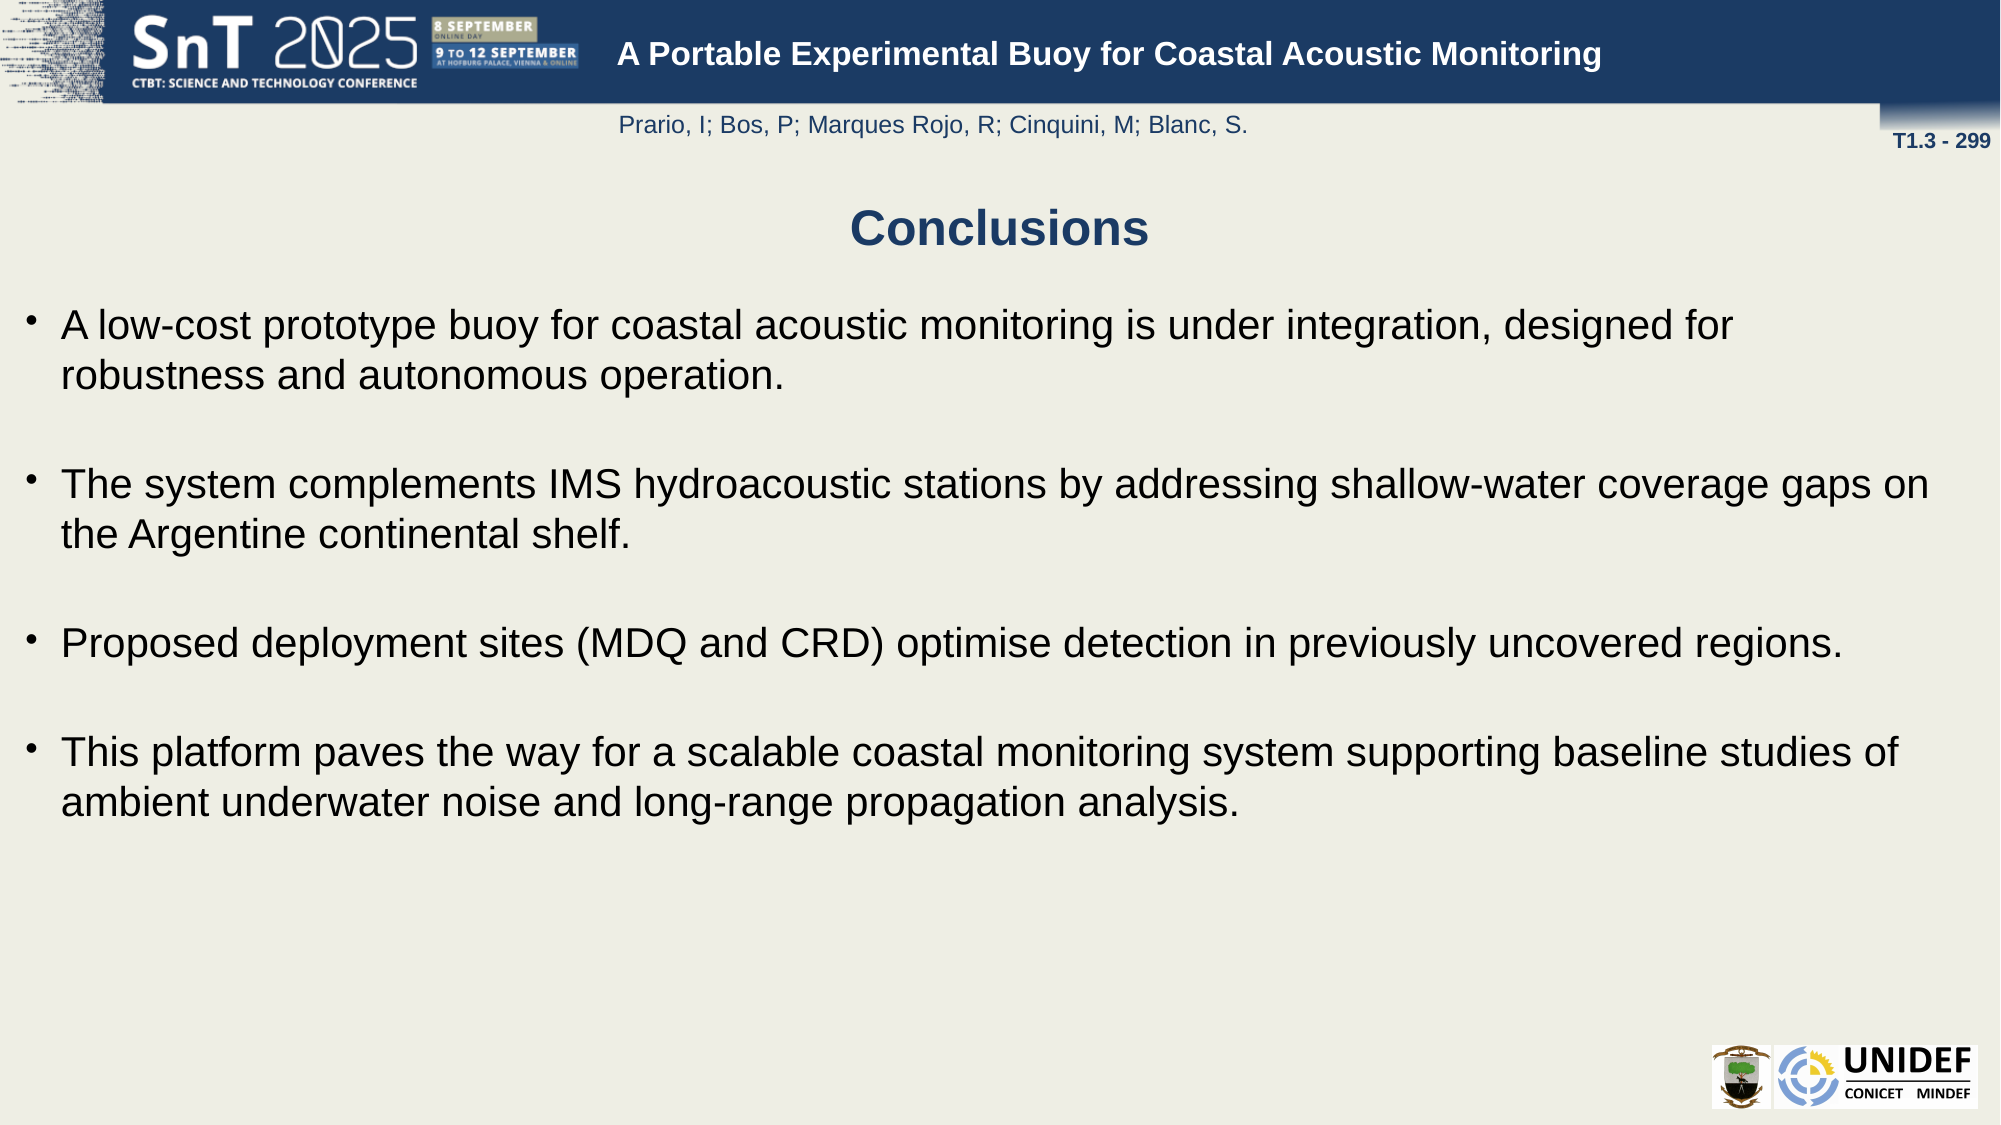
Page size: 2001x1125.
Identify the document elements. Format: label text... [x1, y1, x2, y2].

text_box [1712, 1044, 1979, 1109]
picture [0, 0, 2001, 1125]
text_box A low-cost prototype buoy for coastal acoustic monitoring is under integration, designed for robustness and autonomous operation. The system complements IMS hydroacoustic stations by addressing shallow-water coverage gaps on the Argentine continental shelf. Proposed deployment sites (MDQ and CRD) optimise detection in previously uncovered regions. This platform paves the way for a scalable coastal monitoring system supporting baseline studies of ambient underwater noise and long-range propagation analysis. [25, 297, 1949, 919]
text_box Conclusions [26, 195, 1974, 250]
text_box A Portable Experimental Buoy for Coastal Acoustic Monitoring [616, 11, 1869, 93]
text_box T1.3 - 299 [1884, 0, 2000, 154]
text_box Prario, I; Bos, P; Marques Rojo, R; Cinquini, M; Blanc, S. [618, 108, 1869, 169]
